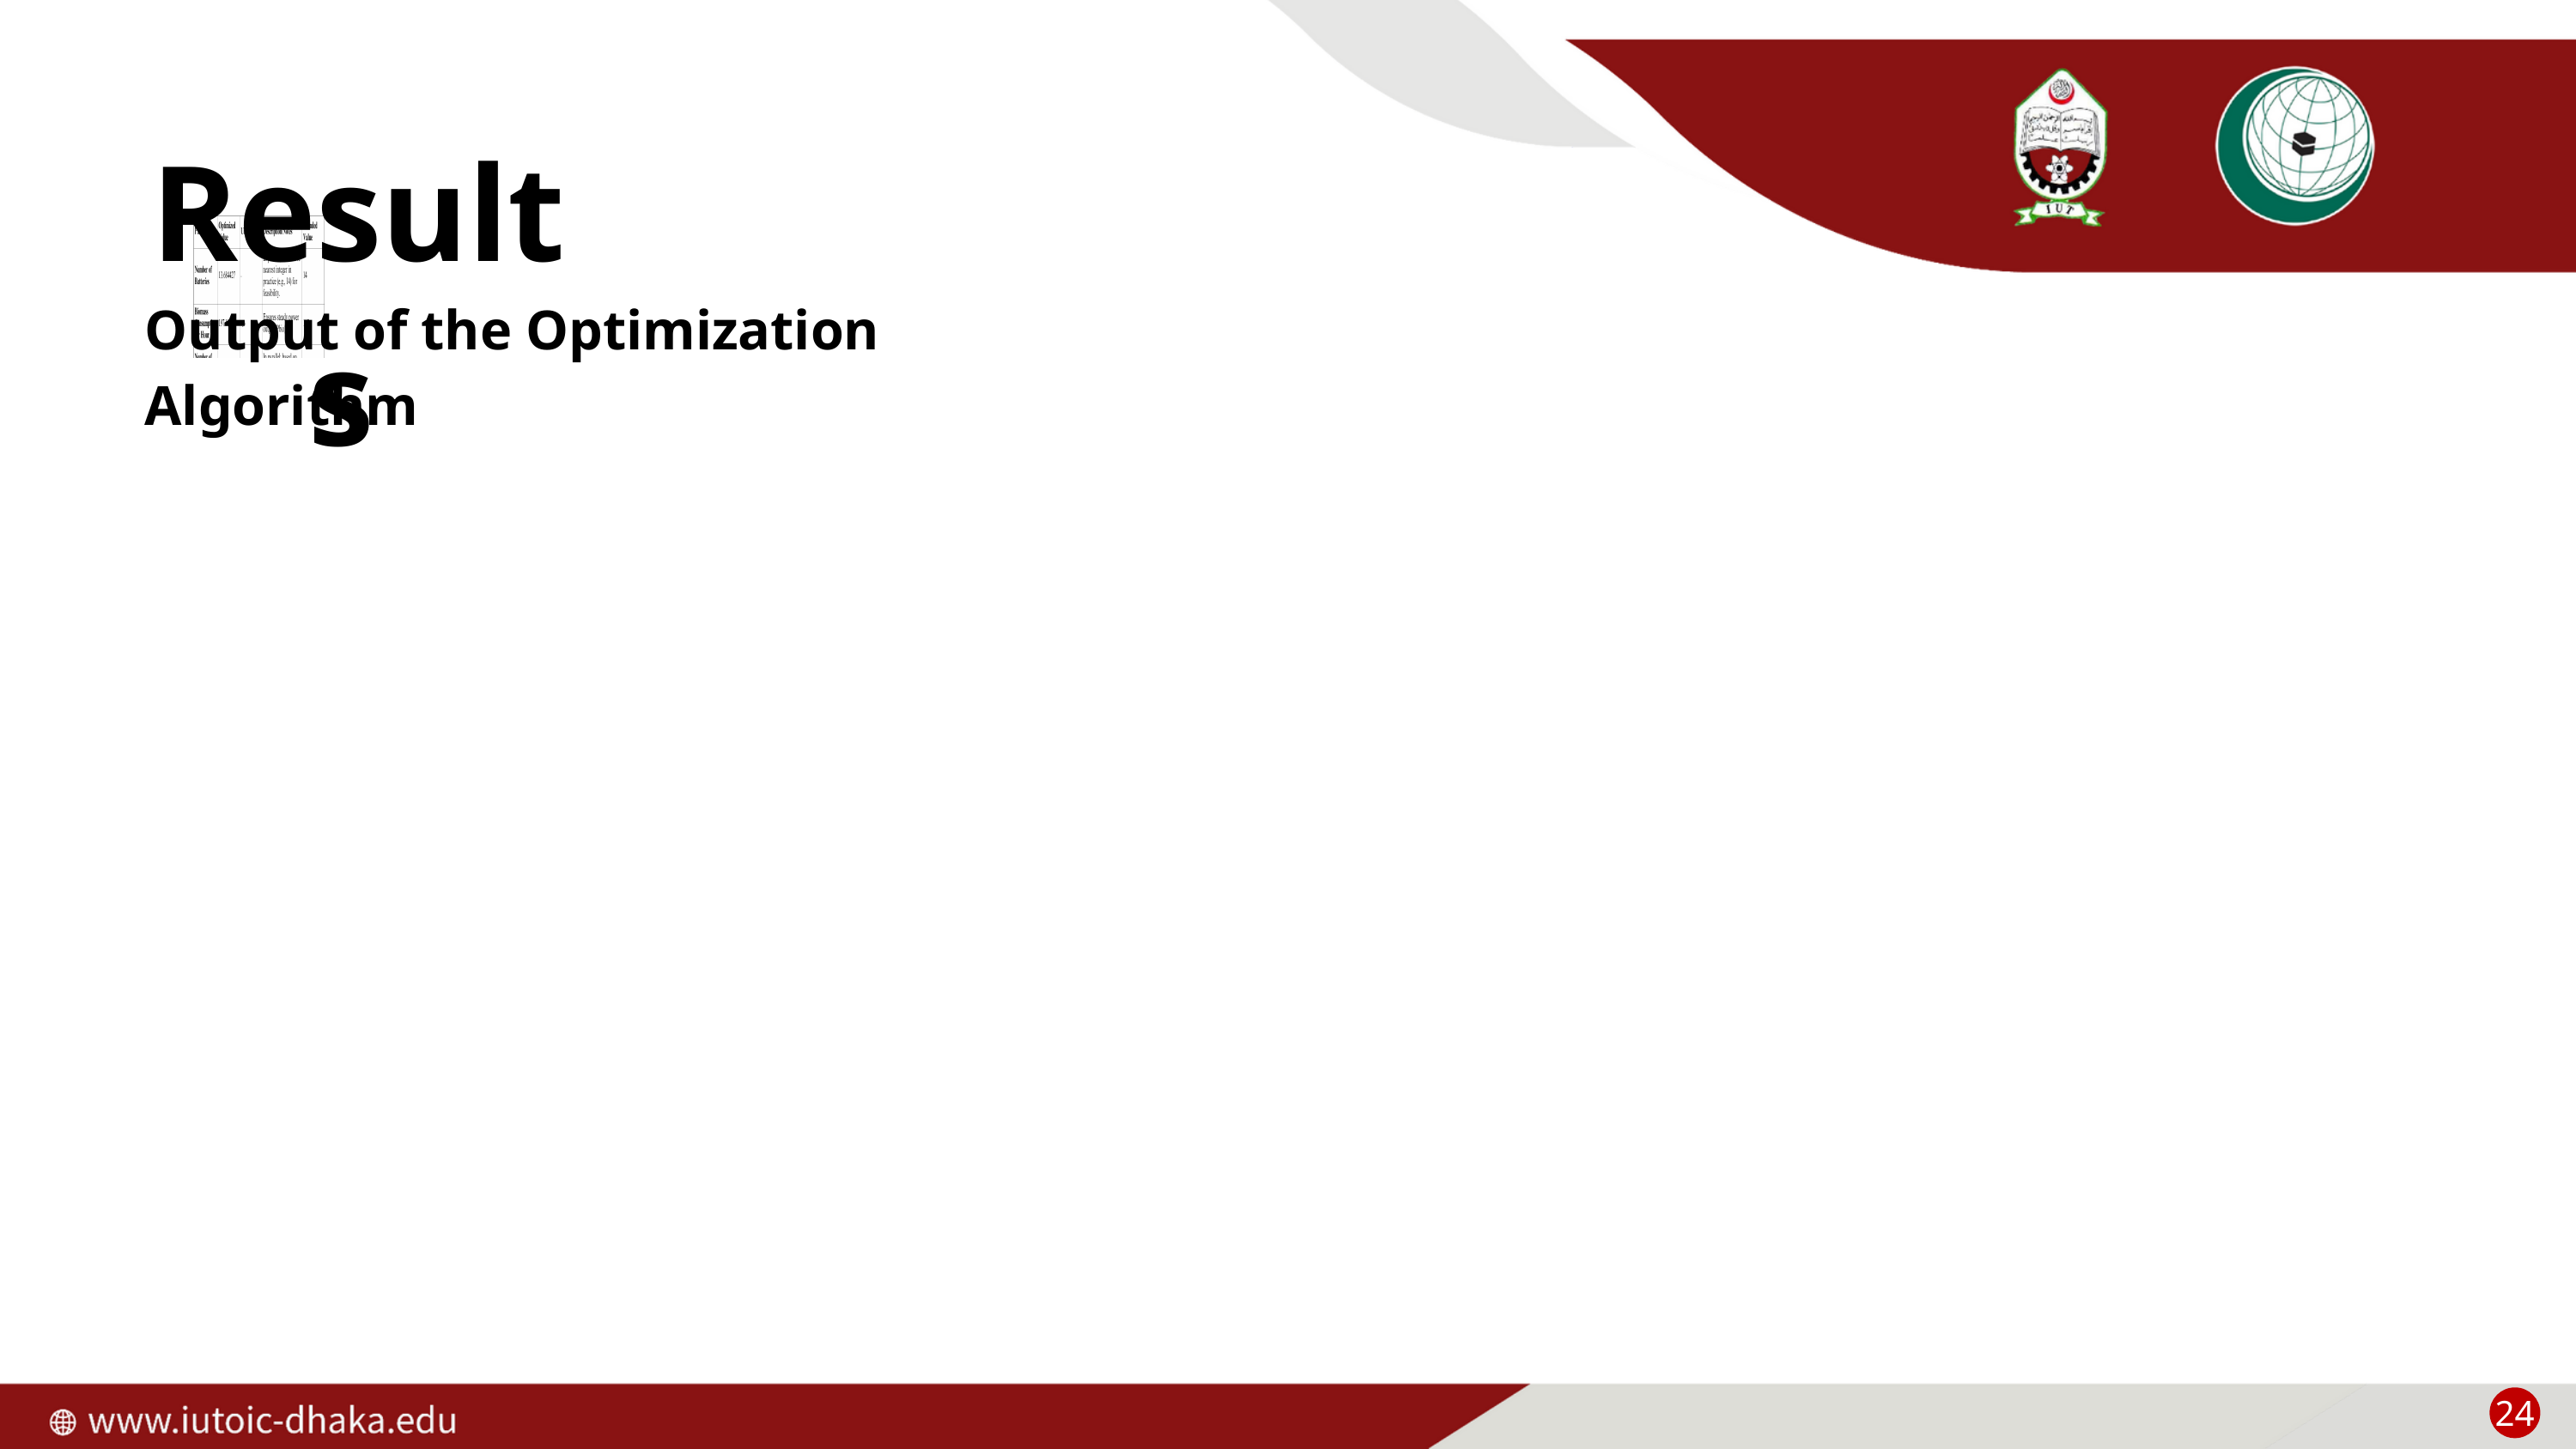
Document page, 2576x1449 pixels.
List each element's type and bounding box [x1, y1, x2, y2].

text_box [0, 0, 2576, 1449]
text_box [2489, 1387, 2541, 1439]
text_box [144, 366, 1728, 809]
